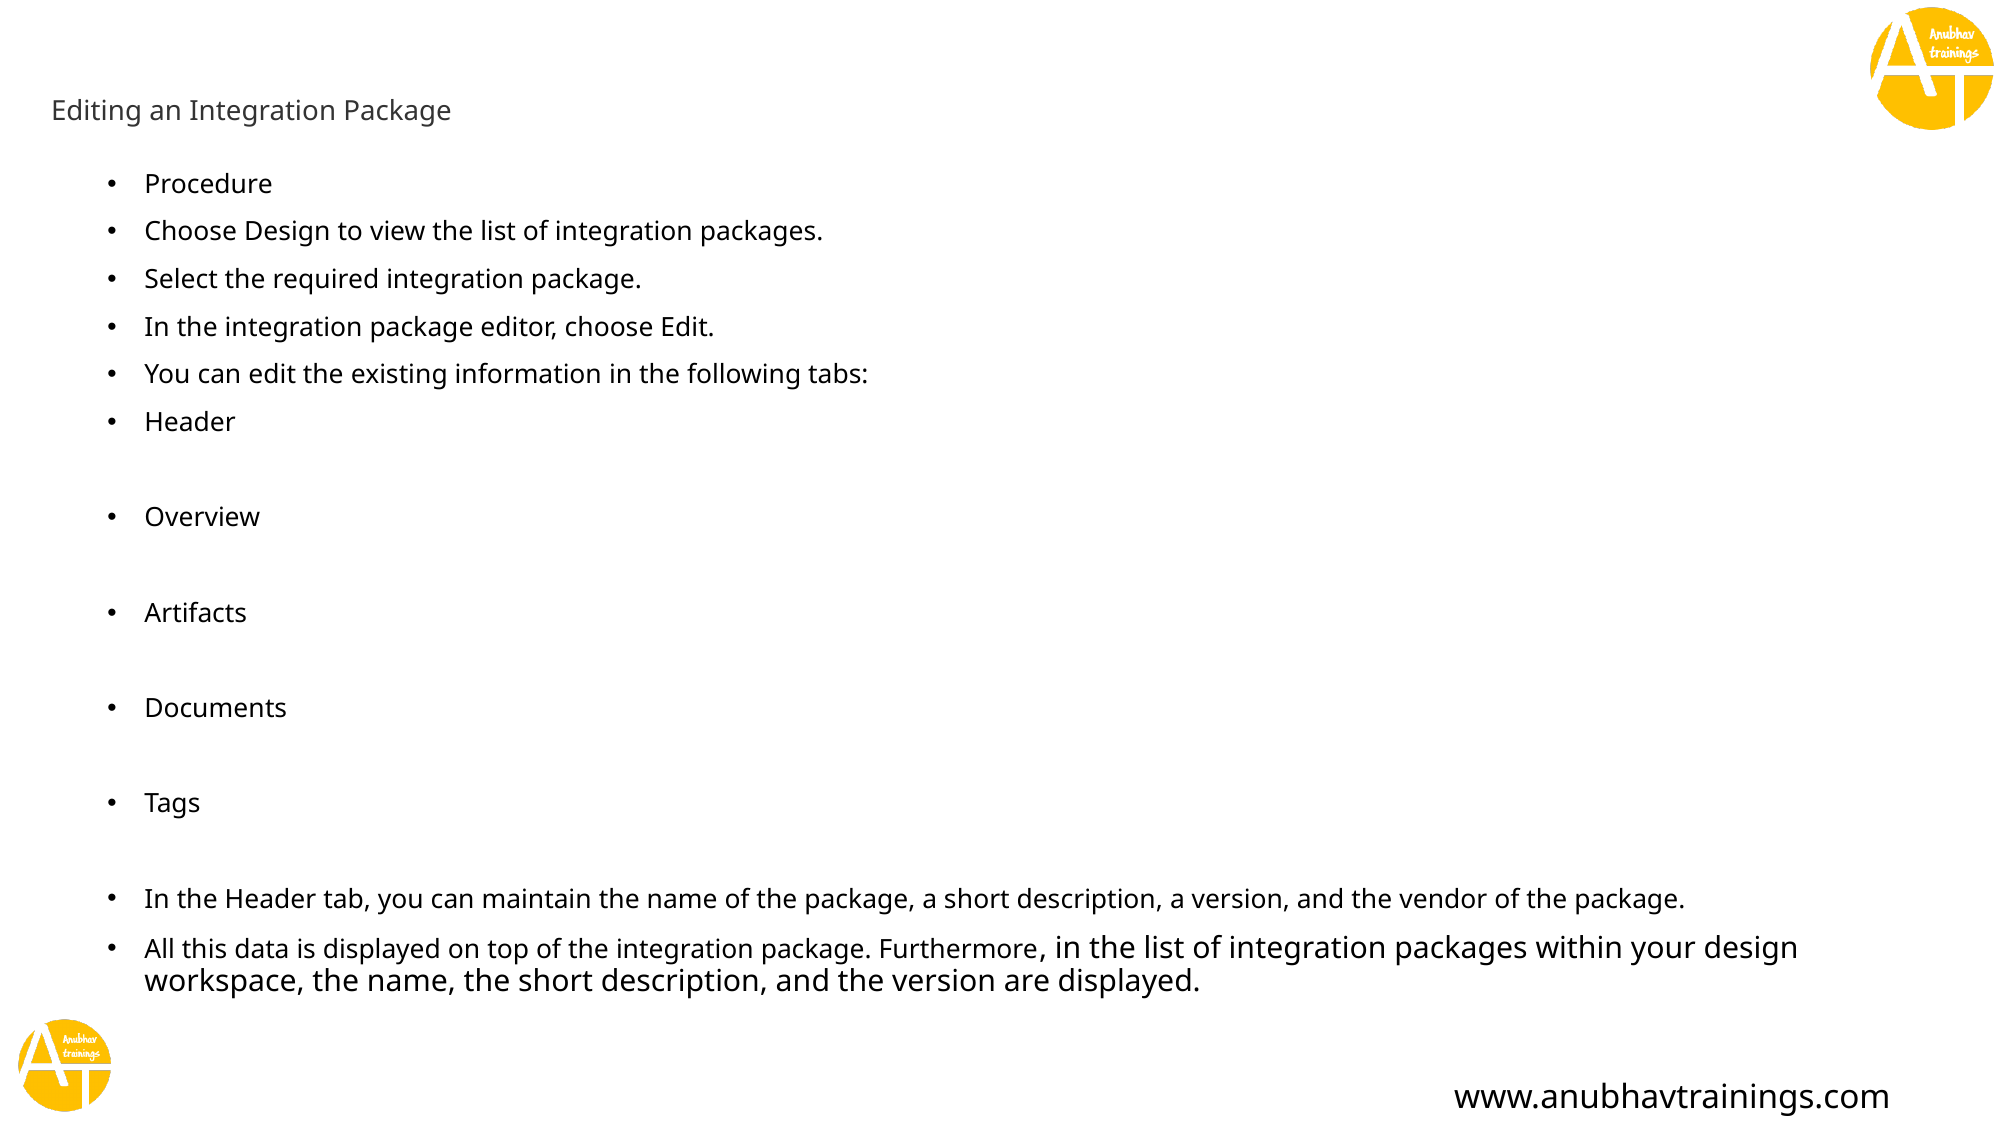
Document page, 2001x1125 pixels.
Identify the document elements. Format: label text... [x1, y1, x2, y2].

list Procedure Choose Design to view the list of integration packages. Select the required integration package. In the integration package editor, choose Edit. You can edit the existing information in the following tabs: Header Overview Artifacts Documents Tags In the Header tab, you can maintain the name of the package, a short description, a version, and the vendor of the package. All this data is displayed on top of the integration package. Furthermore, in the list of integration packages within your design workspace, the name, the short description, and the version are displayed. [92, 162, 1863, 1014]
text_box www.anubhavtrainings.com [1439, 1067, 2000, 1123]
picture [9, 1013, 116, 1119]
title Editing an Integration Package [36, 88, 1762, 191]
picture [1858, 0, 2000, 140]
